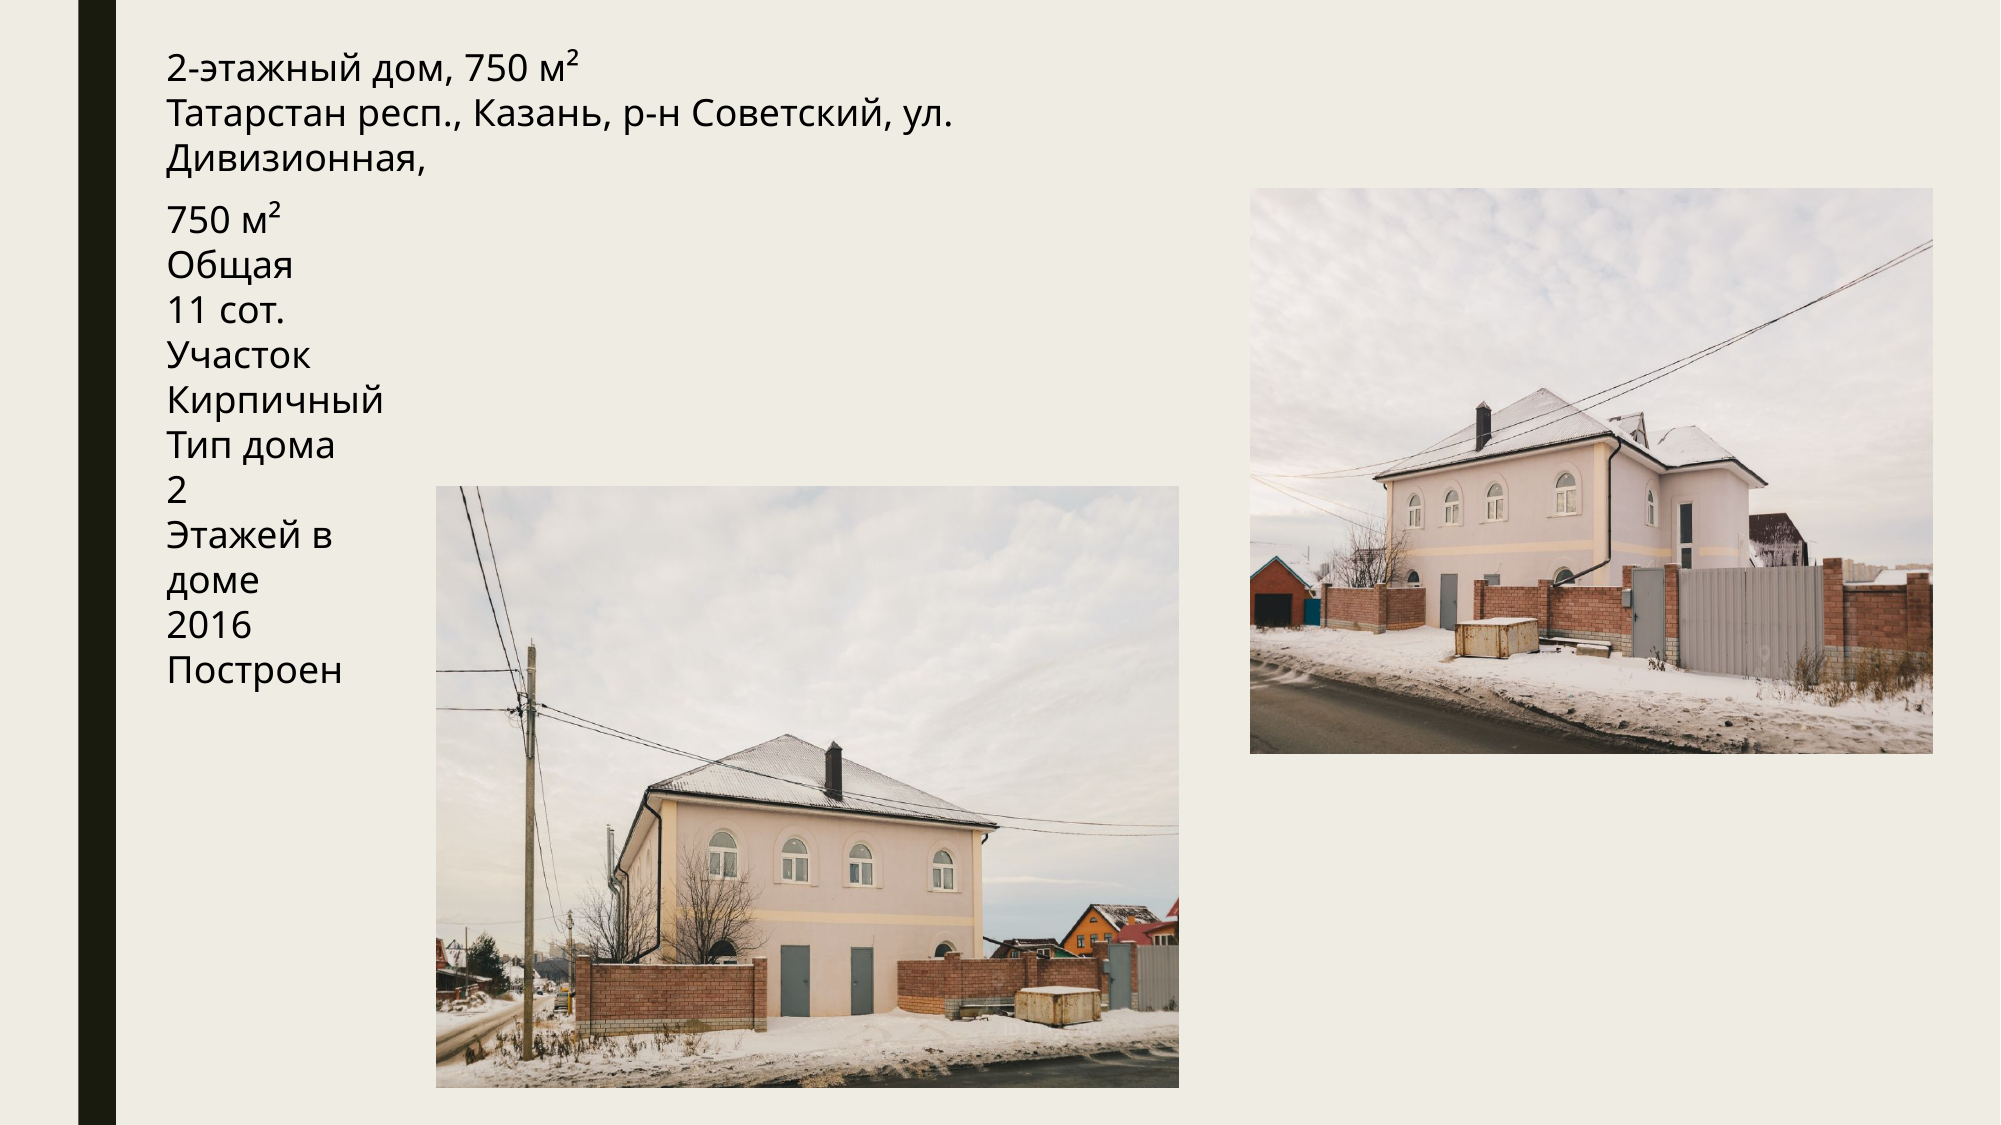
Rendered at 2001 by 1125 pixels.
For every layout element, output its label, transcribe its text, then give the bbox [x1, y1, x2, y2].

text_box 750 м² Общая 11 сот. Участок Кирпичный Тип дома 2 Этажей в доме 2016 Построен [151, 232, 445, 698]
picture [1250, 188, 1934, 754]
text_box 2-этажный дом, 750 м² Татарстан респ., Казань, р-н Советский, ул. Дивизионная, [151, 36, 1152, 232]
picture [436, 486, 1179, 1088]
